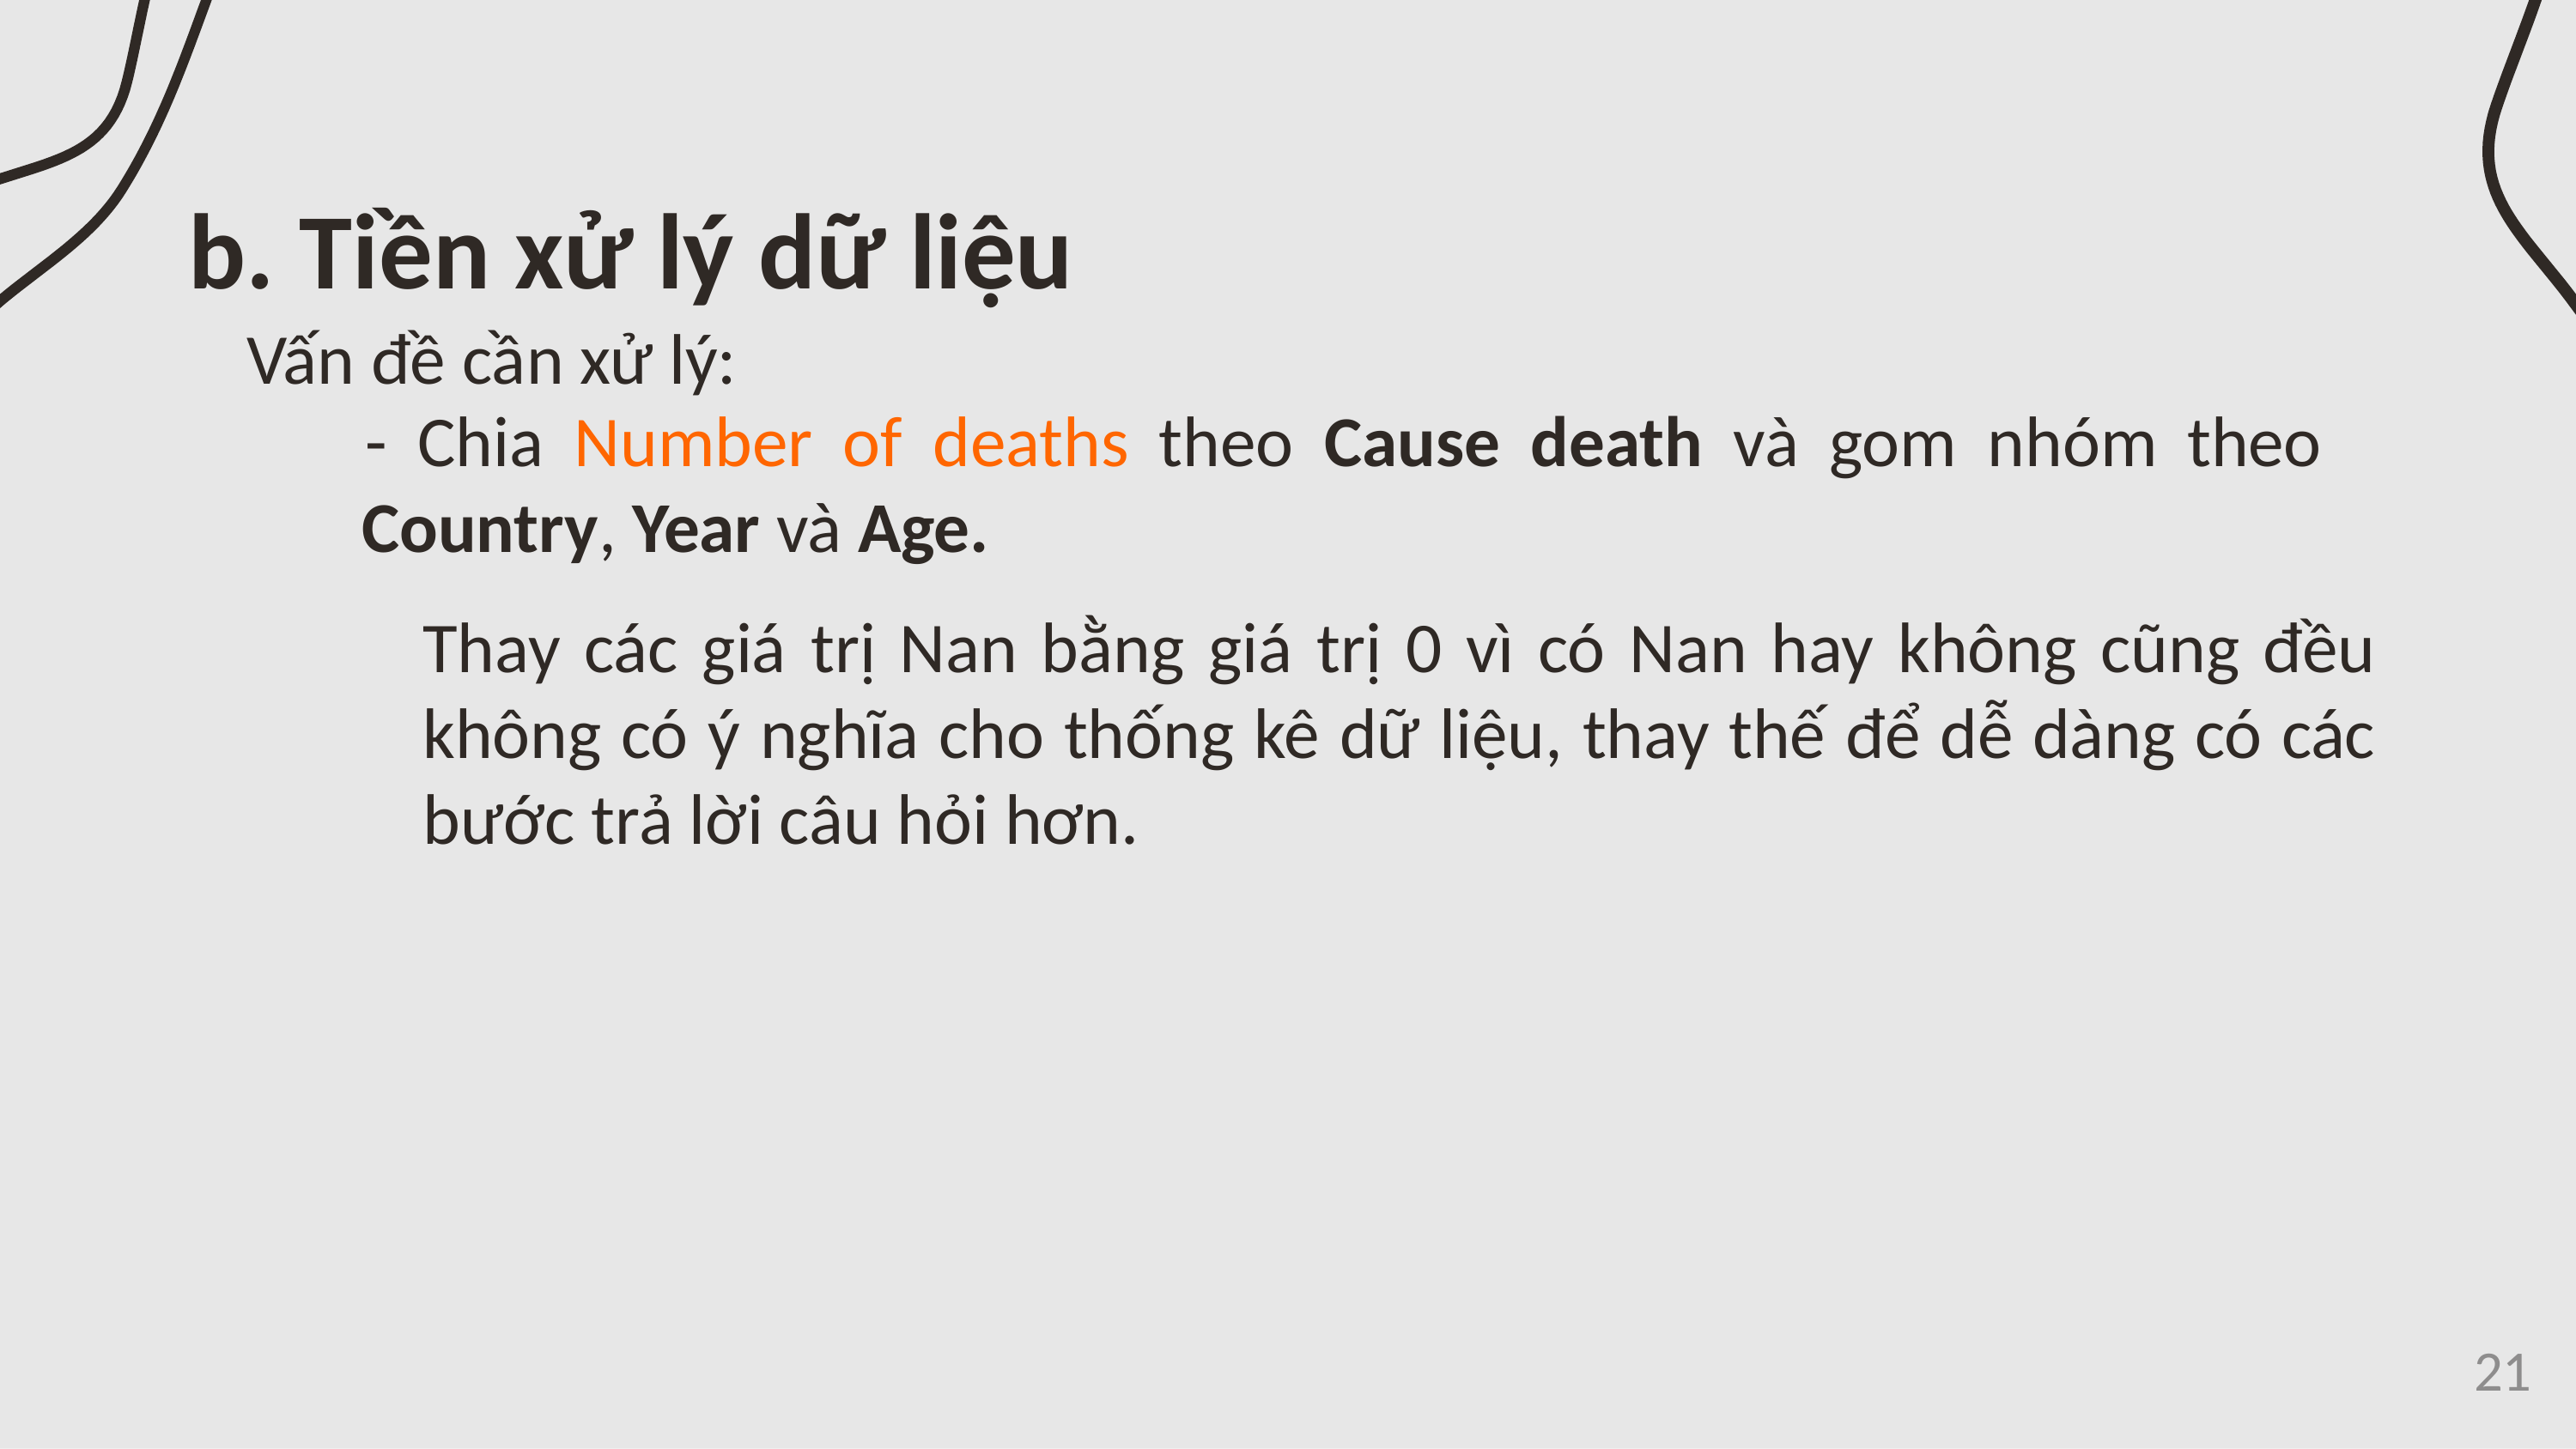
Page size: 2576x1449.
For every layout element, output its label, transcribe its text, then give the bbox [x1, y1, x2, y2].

slide_number 21 [2468, 1346, 2540, 1449]
title b. Tiền xử lý dữ liệu [188, 179, 1411, 424]
text_box Vấn đề cần xử lý: - Chia Number of deaths theo Cause death và gom nhóm theo Country, Year và Age. Thay các giá trị Nan bằng giá trị 0 vì có Nan hay không cũng đều không có ý nghĩa cho thống kê dữ liệu, thay thế để dễ dàng có các bước trả lời câu hỏi hơn. [245, 313, 2376, 858]
